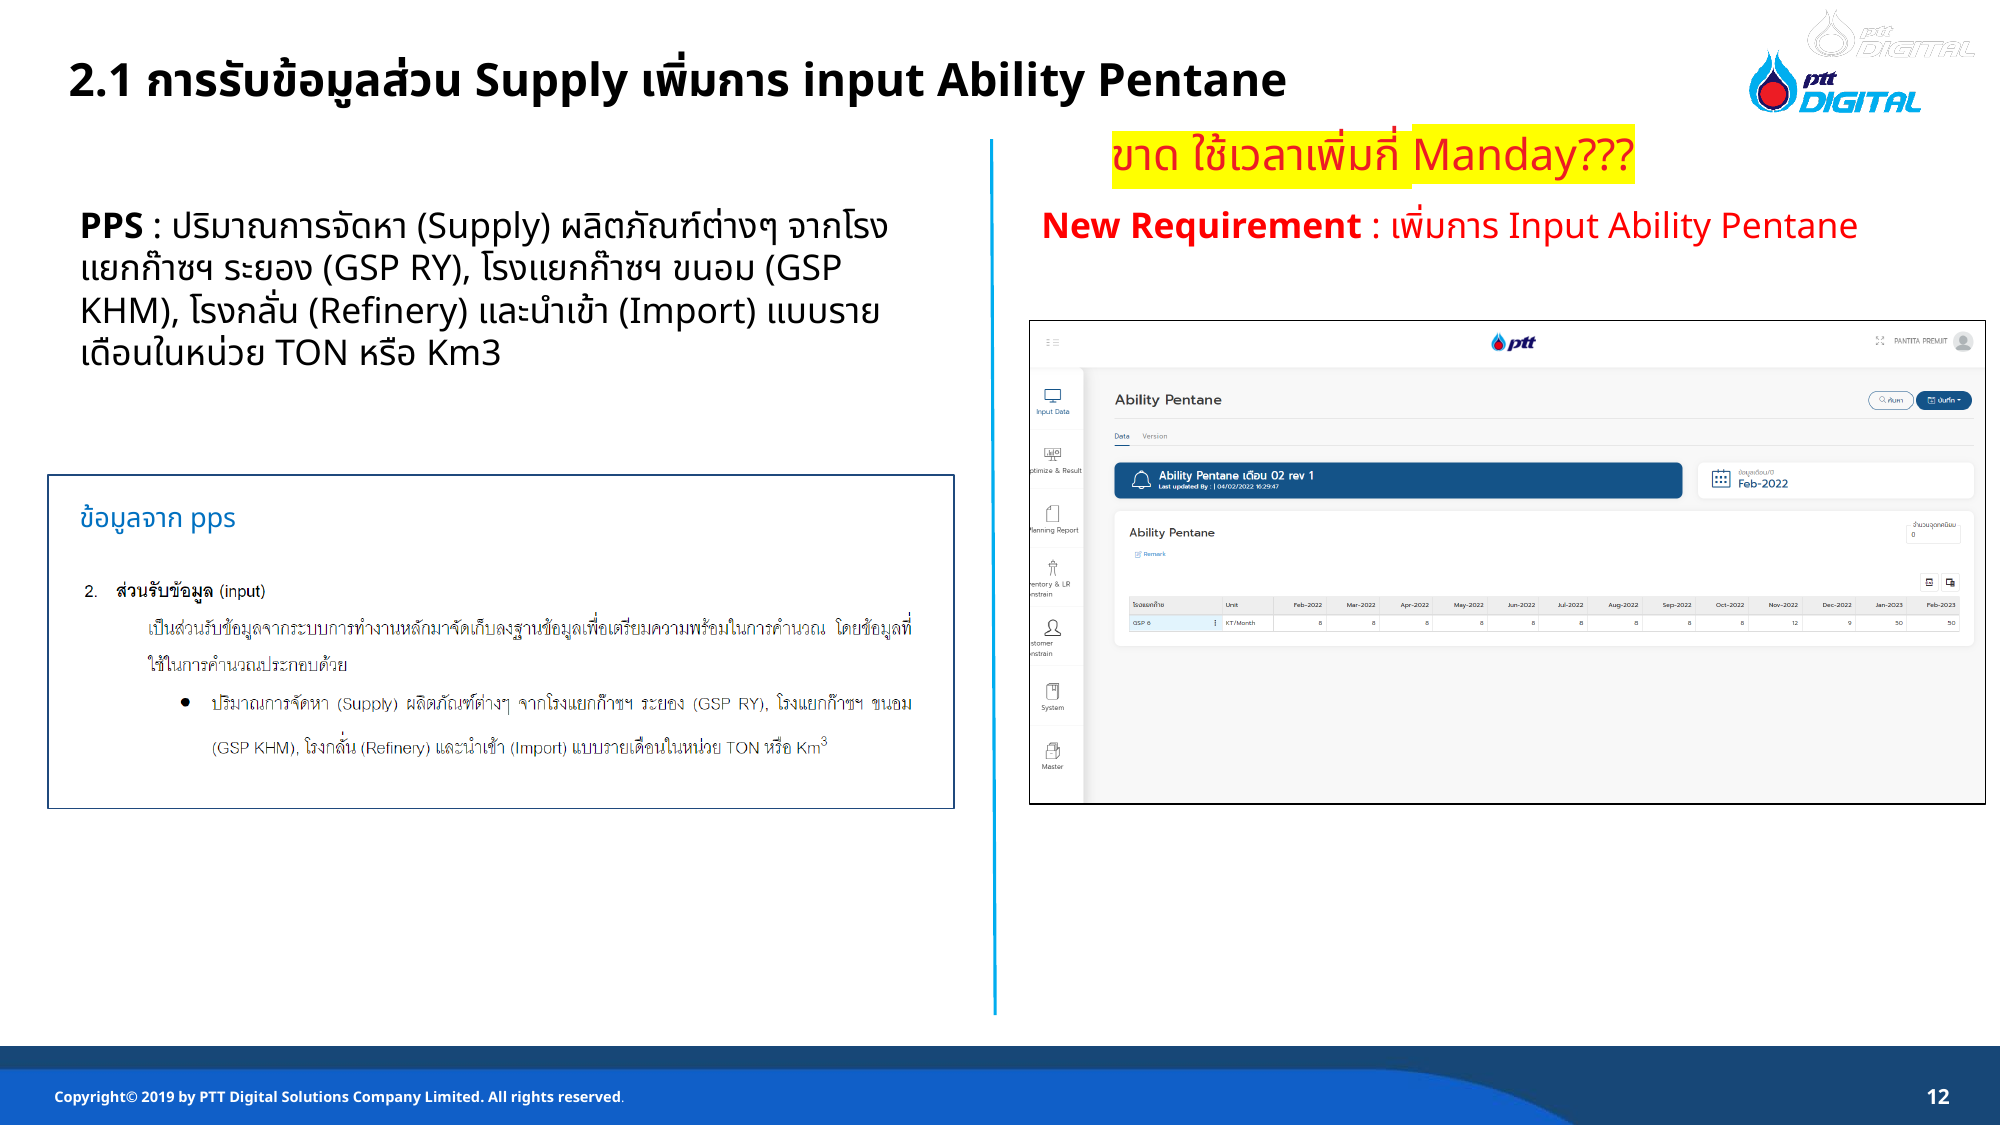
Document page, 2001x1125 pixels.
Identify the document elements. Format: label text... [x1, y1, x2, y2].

list PPS : ปริมาณการจัดหา (Supply) ผลิตภัณฑ์ต่างๆ จากโรงแยกก๊าซฯ ระยอง (GSP RY), โรงแยกก๊าซฯ ขนอม (GSP KHM), โรงกลั่น (Refinery) และนำเข้า (Import) แบบรายเดือนในหน่วย TON หรือ Km3 ข้อมูลจาก pps [64, 195, 930, 405]
picture [1029, 321, 1986, 804]
text_box ขาด ใช้เวลาเพิ่มกี่ Manday??? [1096, 111, 1699, 195]
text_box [991, 138, 996, 1016]
picture [0, 1046, 2000, 1125]
text_box [47, 474, 955, 809]
list 2.1 การรับข้อมูลส่วน Supply เพิ่มการ input Ability Pentane [53, 43, 1665, 174]
text_box New Requirement : เพิ่มการ Input Ability Pentane [1026, 195, 1910, 296]
picture [1744, 0, 1977, 135]
picture [74, 572, 970, 767]
slide_number ‹#› [1891, 1076, 1985, 1119]
